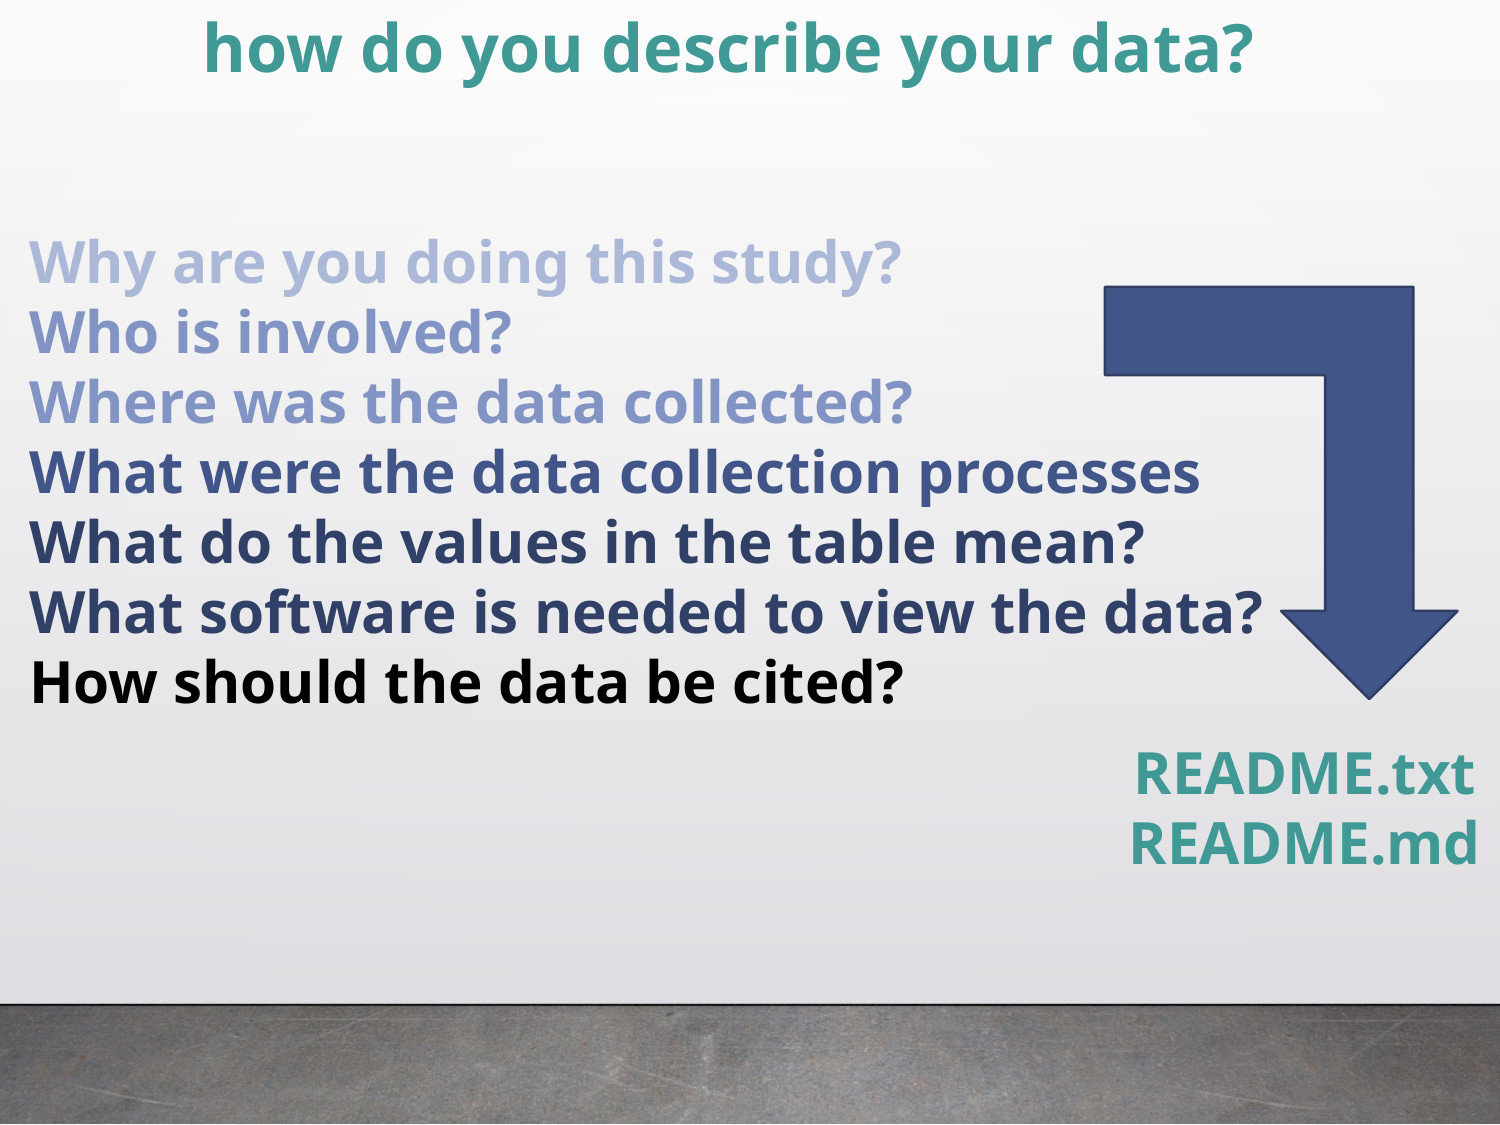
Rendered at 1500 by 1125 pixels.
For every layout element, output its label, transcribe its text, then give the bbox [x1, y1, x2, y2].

title how do you describe your data? [0, 7, 1479, 110]
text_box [11, 217, 1492, 886]
picture [0, 1004, 1500, 1124]
